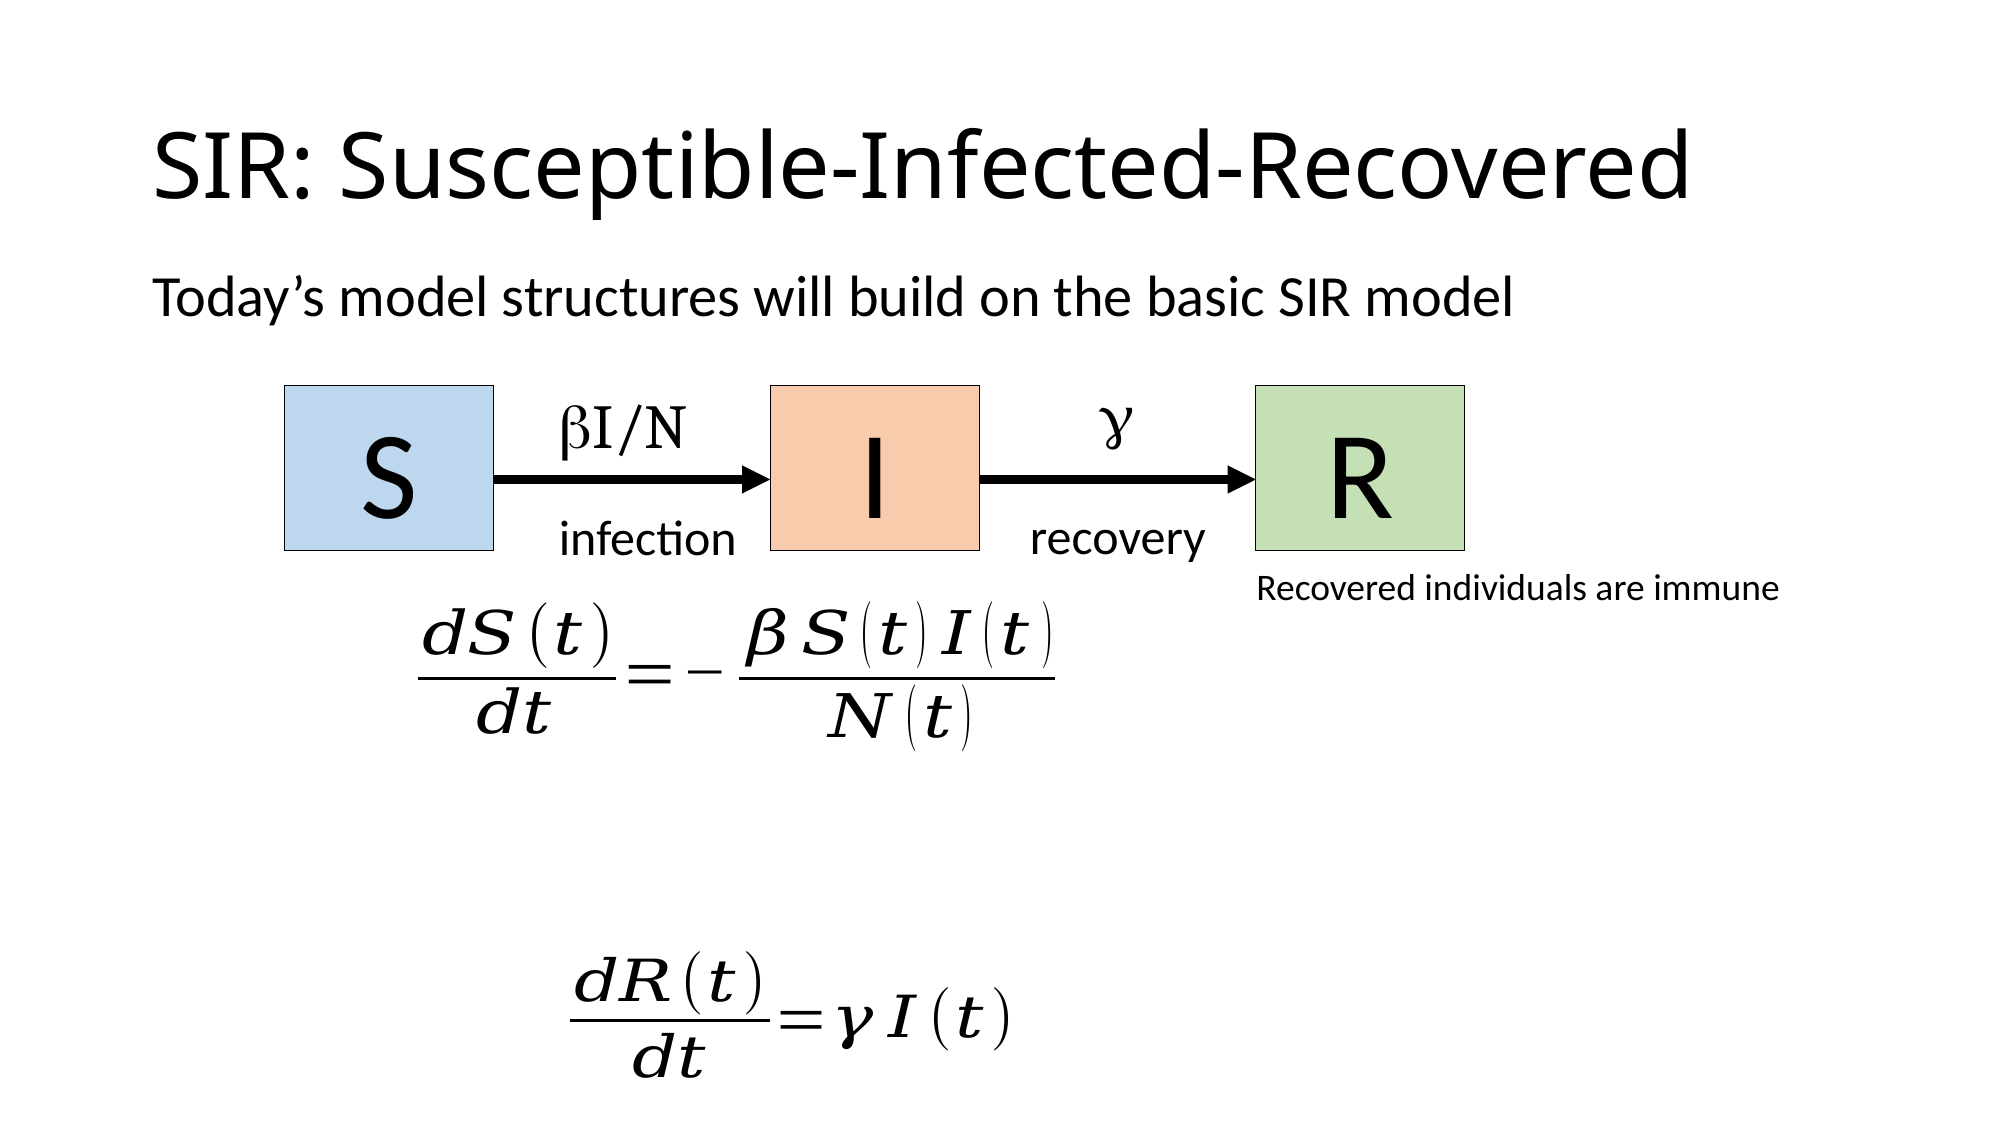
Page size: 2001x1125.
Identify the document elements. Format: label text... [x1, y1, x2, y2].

text_box bI/N [543, 378, 737, 469]
text_box infection [543, 498, 771, 573]
text_box g [1084, 367, 1227, 458]
text_box R [1255, 385, 1465, 551]
text_box S [284, 385, 494, 551]
list Today’s model structures will build on the basic SIR model [137, 258, 1863, 973]
text_box recovery [1015, 497, 1242, 572]
text_box I [770, 385, 980, 551]
title SIR: Susceptible-Infected-Recovered [137, 59, 1863, 258]
text_box Recovered individuals are immune [1241, 555, 1807, 615]
